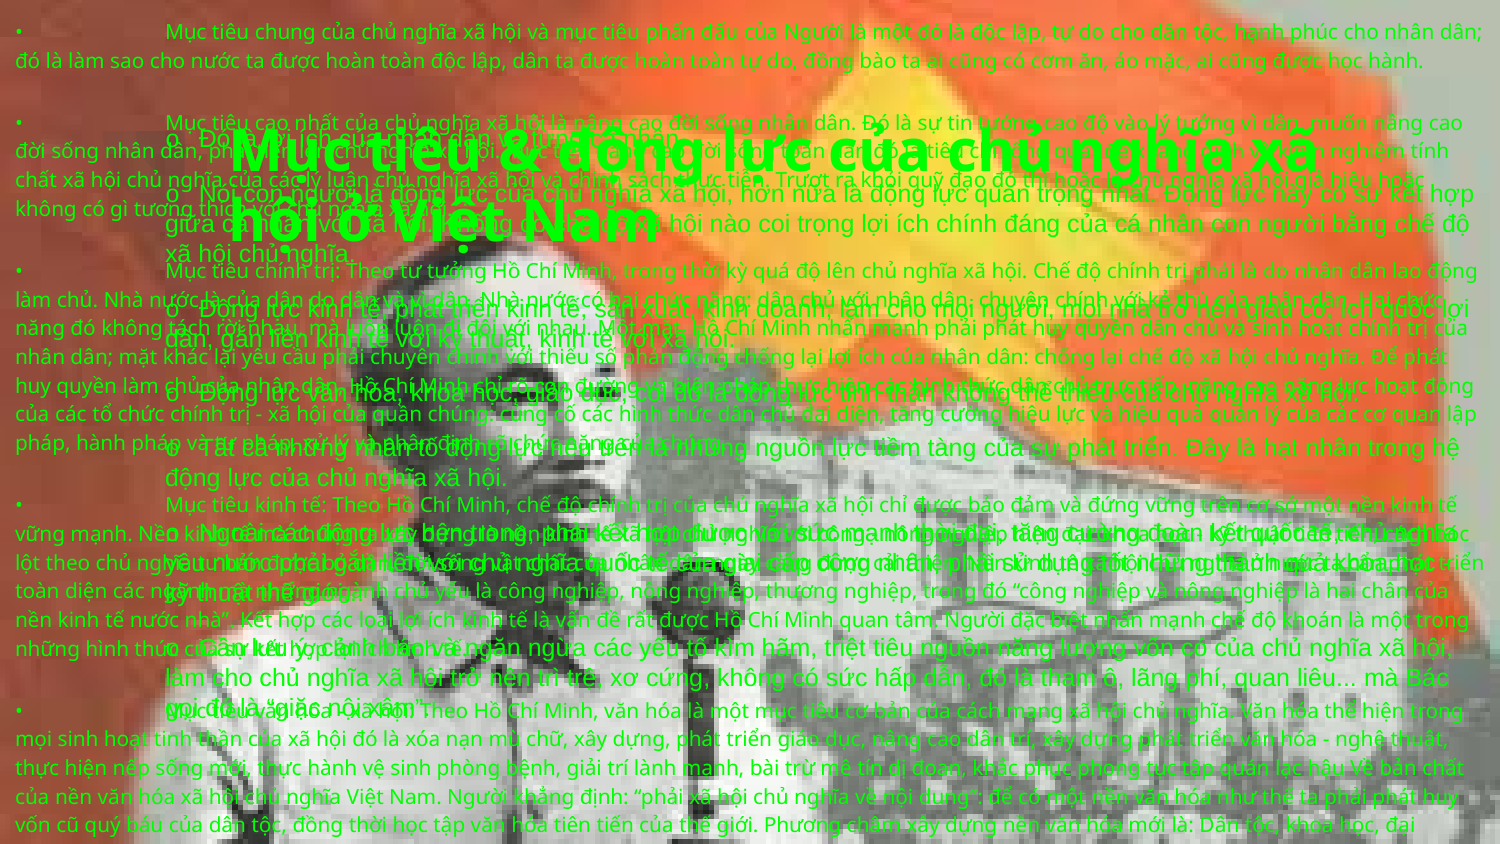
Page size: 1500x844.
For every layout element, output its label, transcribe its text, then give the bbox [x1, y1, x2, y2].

list o Đó là lợi ích của nhân dân và từng cá nhân. o Nói con người là động lực của chủ nghĩa xã hội, hơn nữa là động lực quan trọng nhất. Động lực này có sự kết hợp giữa cá nhân với xã hội. Không có chế độ xã hội nào coi trọng lợi ích chính đáng của cá nhân con người bằng chế độ xã hội chủ nghĩa. o Động lực kinh tế, phát triển kinh tế, sản xuất, kinh doanh, làm cho mọi người, mọi nhà trở nên giàu có, ích quốc lợi dân, gắn liền kinh tế với kỹ thuật, kinh tế với xã hội. o Động lực văn hóa, khoa học, giáo dục, coi đó là động lực tinh thần không thể thiếu của chủ nghĩa xã hội. o Tất cả những nhân tố động lực nêu trên là những nguồn lực tiềm tàng của sự phát triển. Đây là hạt nhân trong hệ động lực của chủ nghĩa xã hội. o Ngoài các động lực bên trong, phải kết hợp được với sức mạnh thời đại, tăng cường đoàn kết quốc tế, chủ nghĩa yêu nước phải gắn liền với chủ nghĩa quốc tế của giai cấp công nhân, phải sử dụng tốt những thành quả khoa học - kỹ thuật thế giới... o Cần lưu ý, cảnh báo và ngăn ngừa các yếu tố kìm hãm, triệt tiêu nguồn năng lượng vốn có của chủ nghĩa xã hội, làm cho chủ nghĩa xã hội trở nên trì trệ, xơ cứng, không có sức hấp dẫn, đó là tham ô, lãng phí, quan liêu... mà Bác gọi đó là “giặc nội xâm”. [0, 0, 1500, 844]
